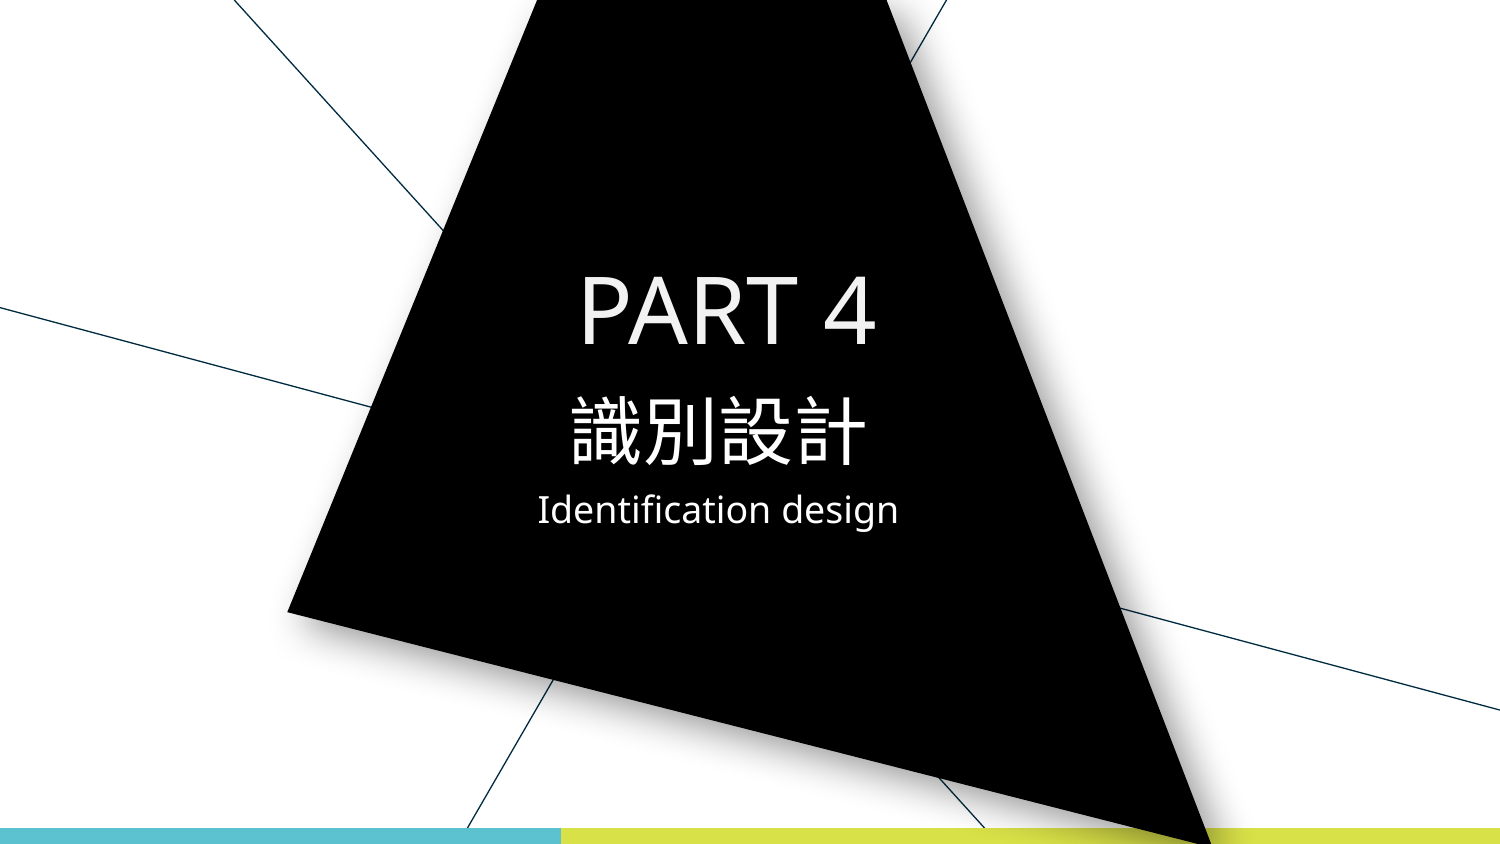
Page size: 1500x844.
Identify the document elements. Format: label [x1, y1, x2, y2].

text_box [0, 0, 1500, 827]
text_box [0, 828, 1500, 844]
